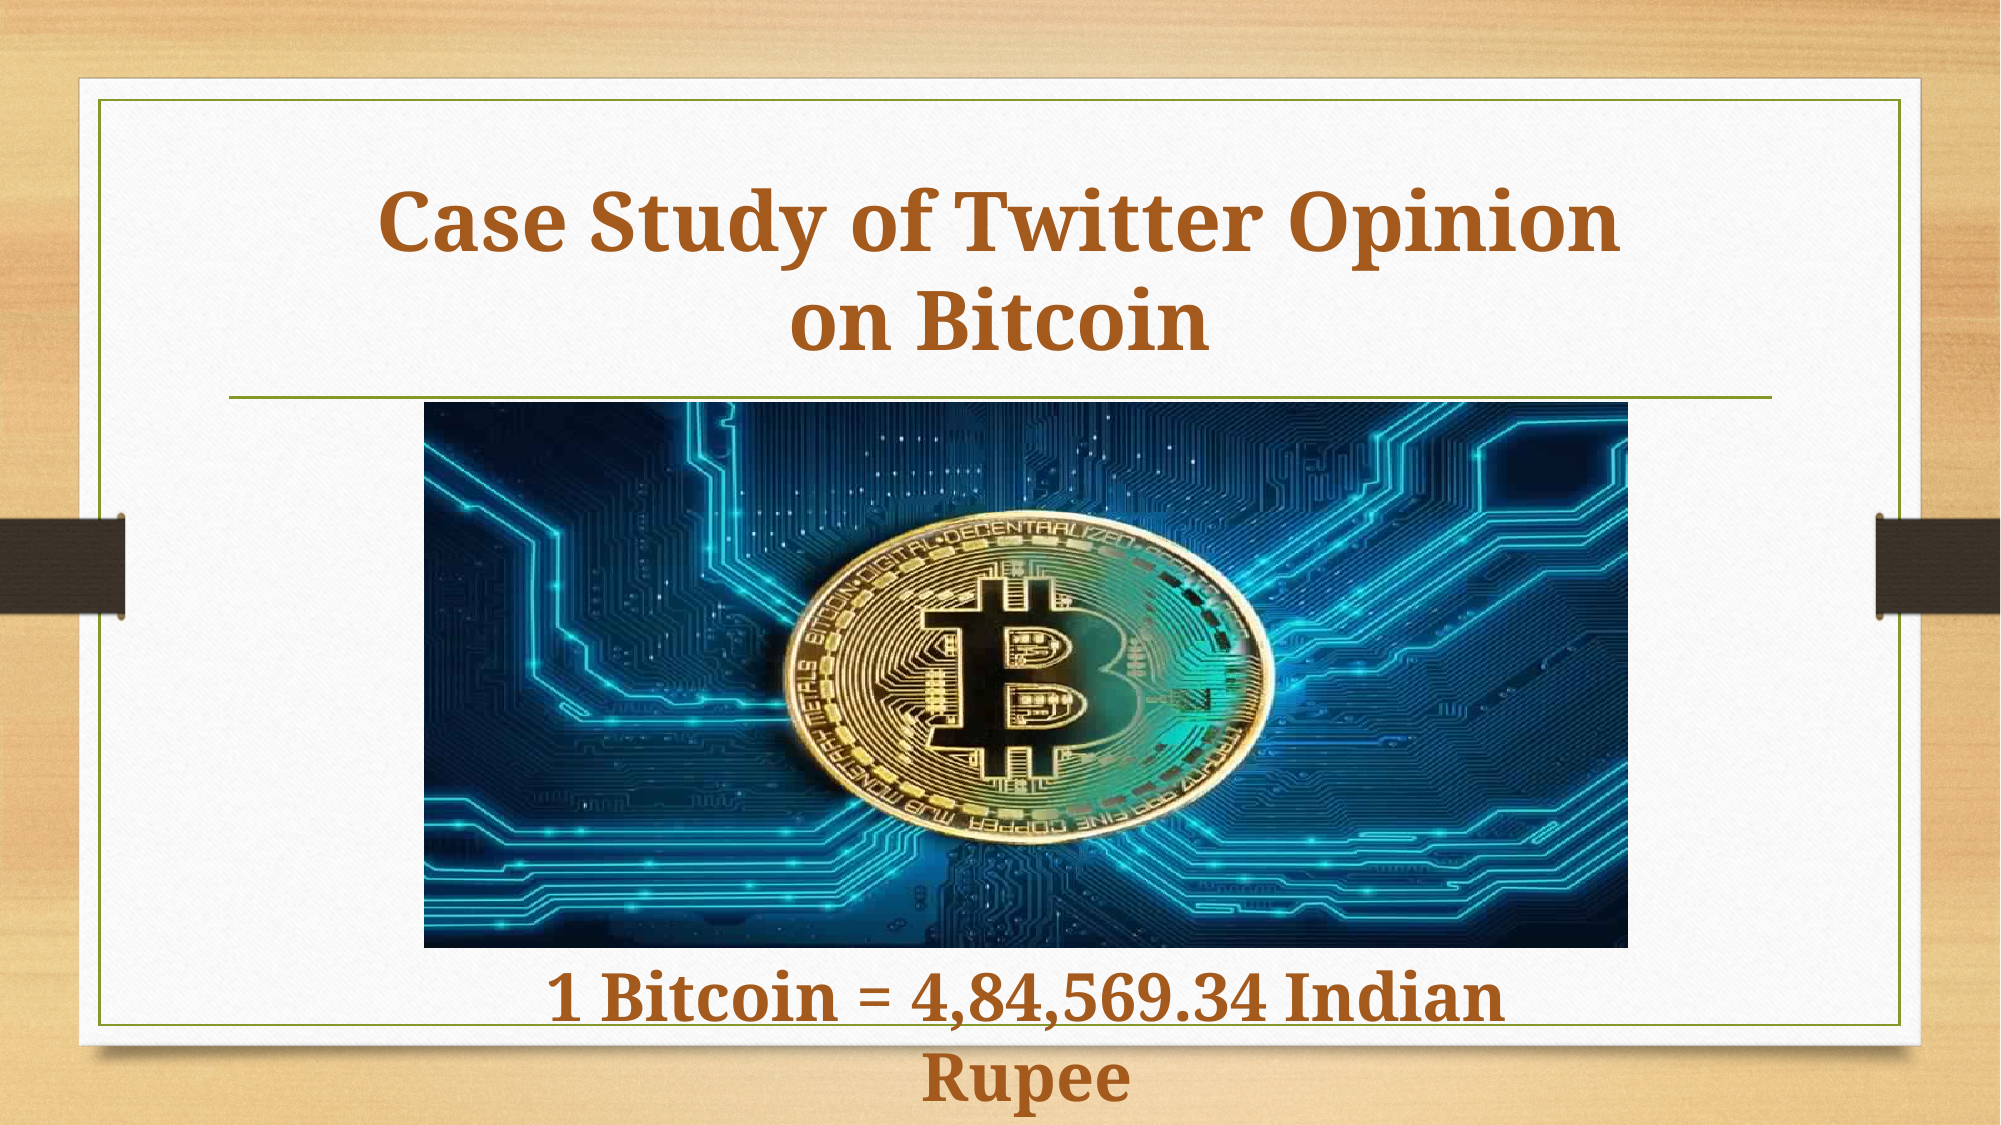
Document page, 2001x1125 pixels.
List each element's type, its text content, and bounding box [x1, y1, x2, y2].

title Case Study of Twitter Opinion on Bitcoin [212, 161, 1788, 375]
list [424, 402, 1629, 948]
picture [0, 0, 2001, 1125]
text_box 1 Bitcoin = 4,84,569.34 Indian Rupee [481, 948, 1574, 1125]
